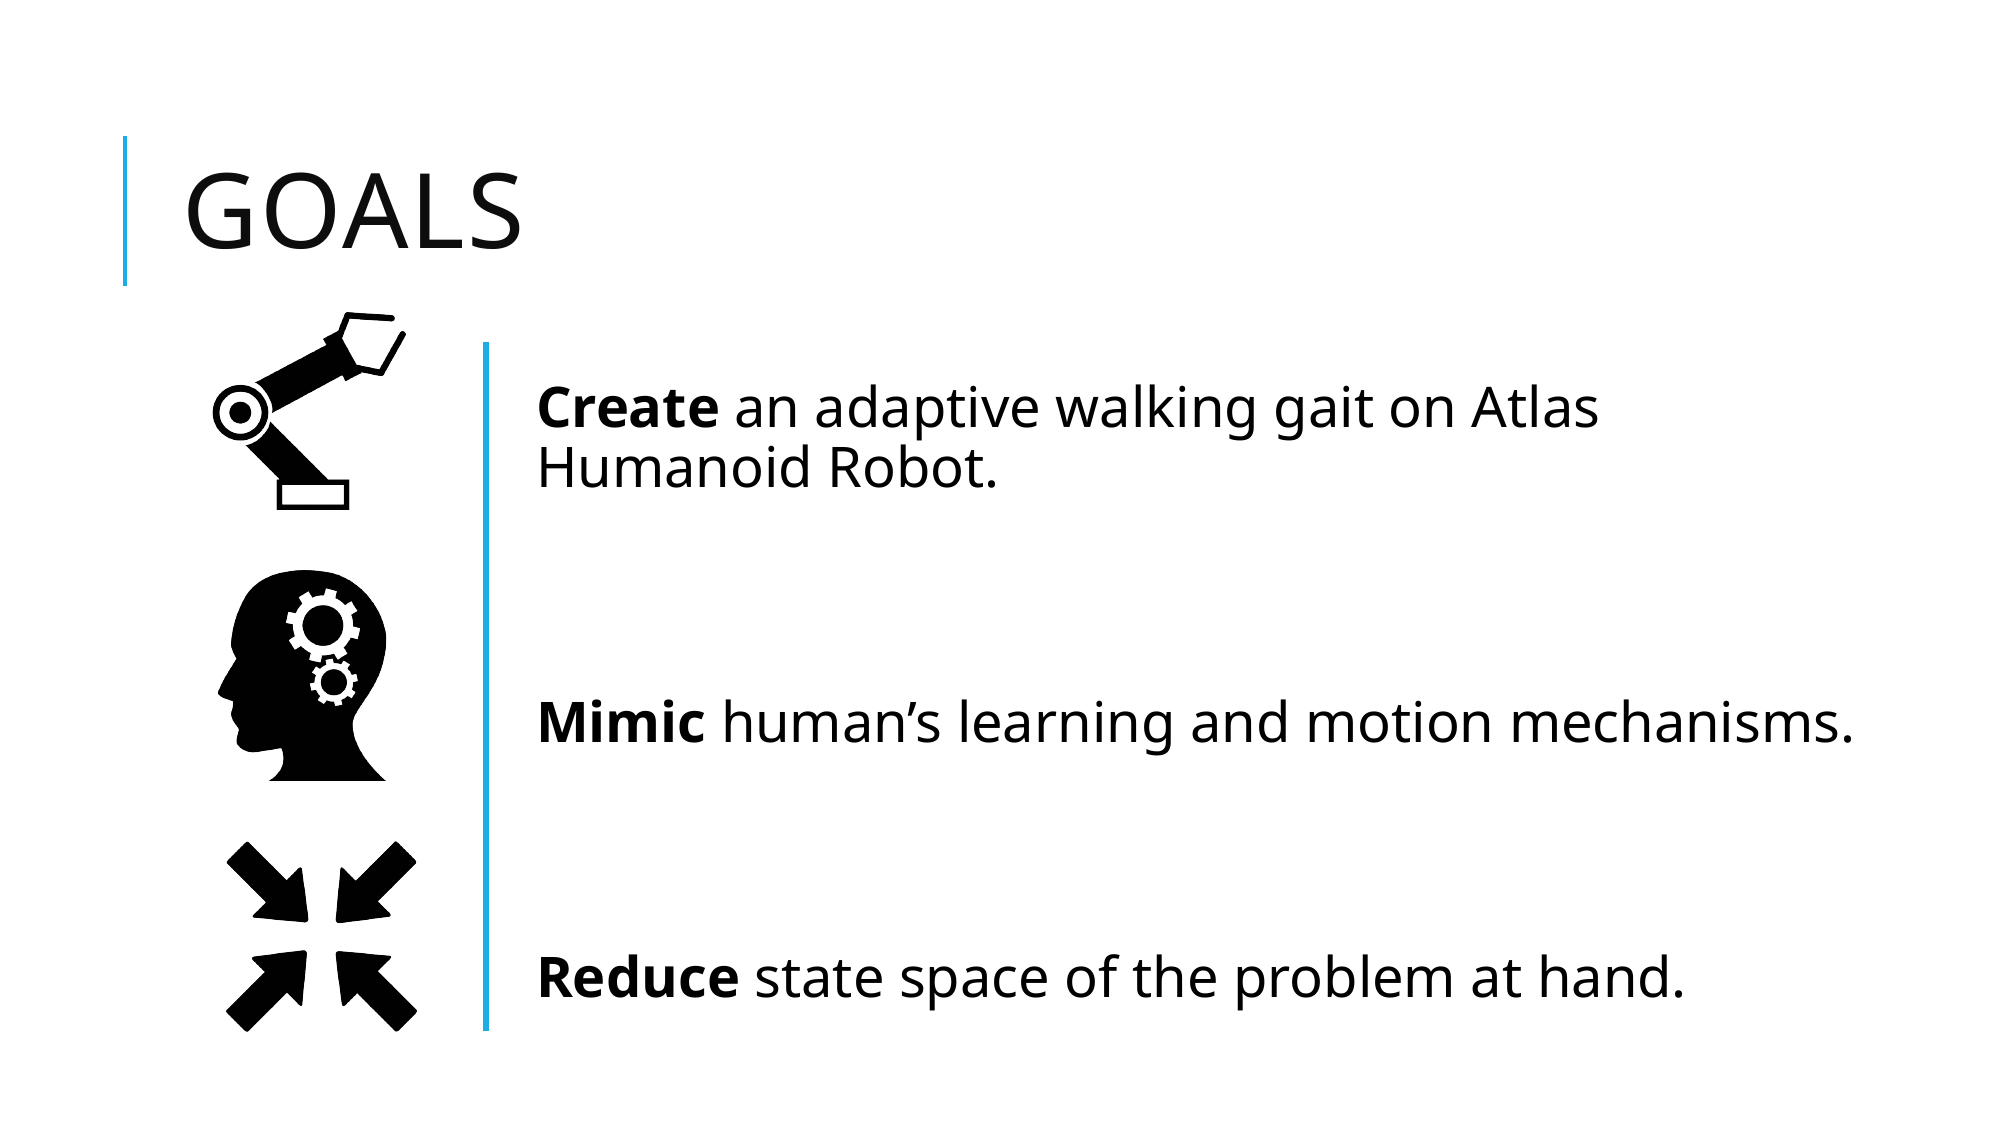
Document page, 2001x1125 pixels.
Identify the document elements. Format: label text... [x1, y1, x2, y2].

picture [196, 570, 408, 782]
list Create an adaptive walking gait on Atlas Humanoid Robot. Mimic human’s learning and motion mechanisms. Reduce state space of the problem at hand. [528, 371, 1867, 1032]
title Goals [168, 96, 1763, 342]
picture [226, 841, 417, 1032]
picture [210, 312, 408, 510]
